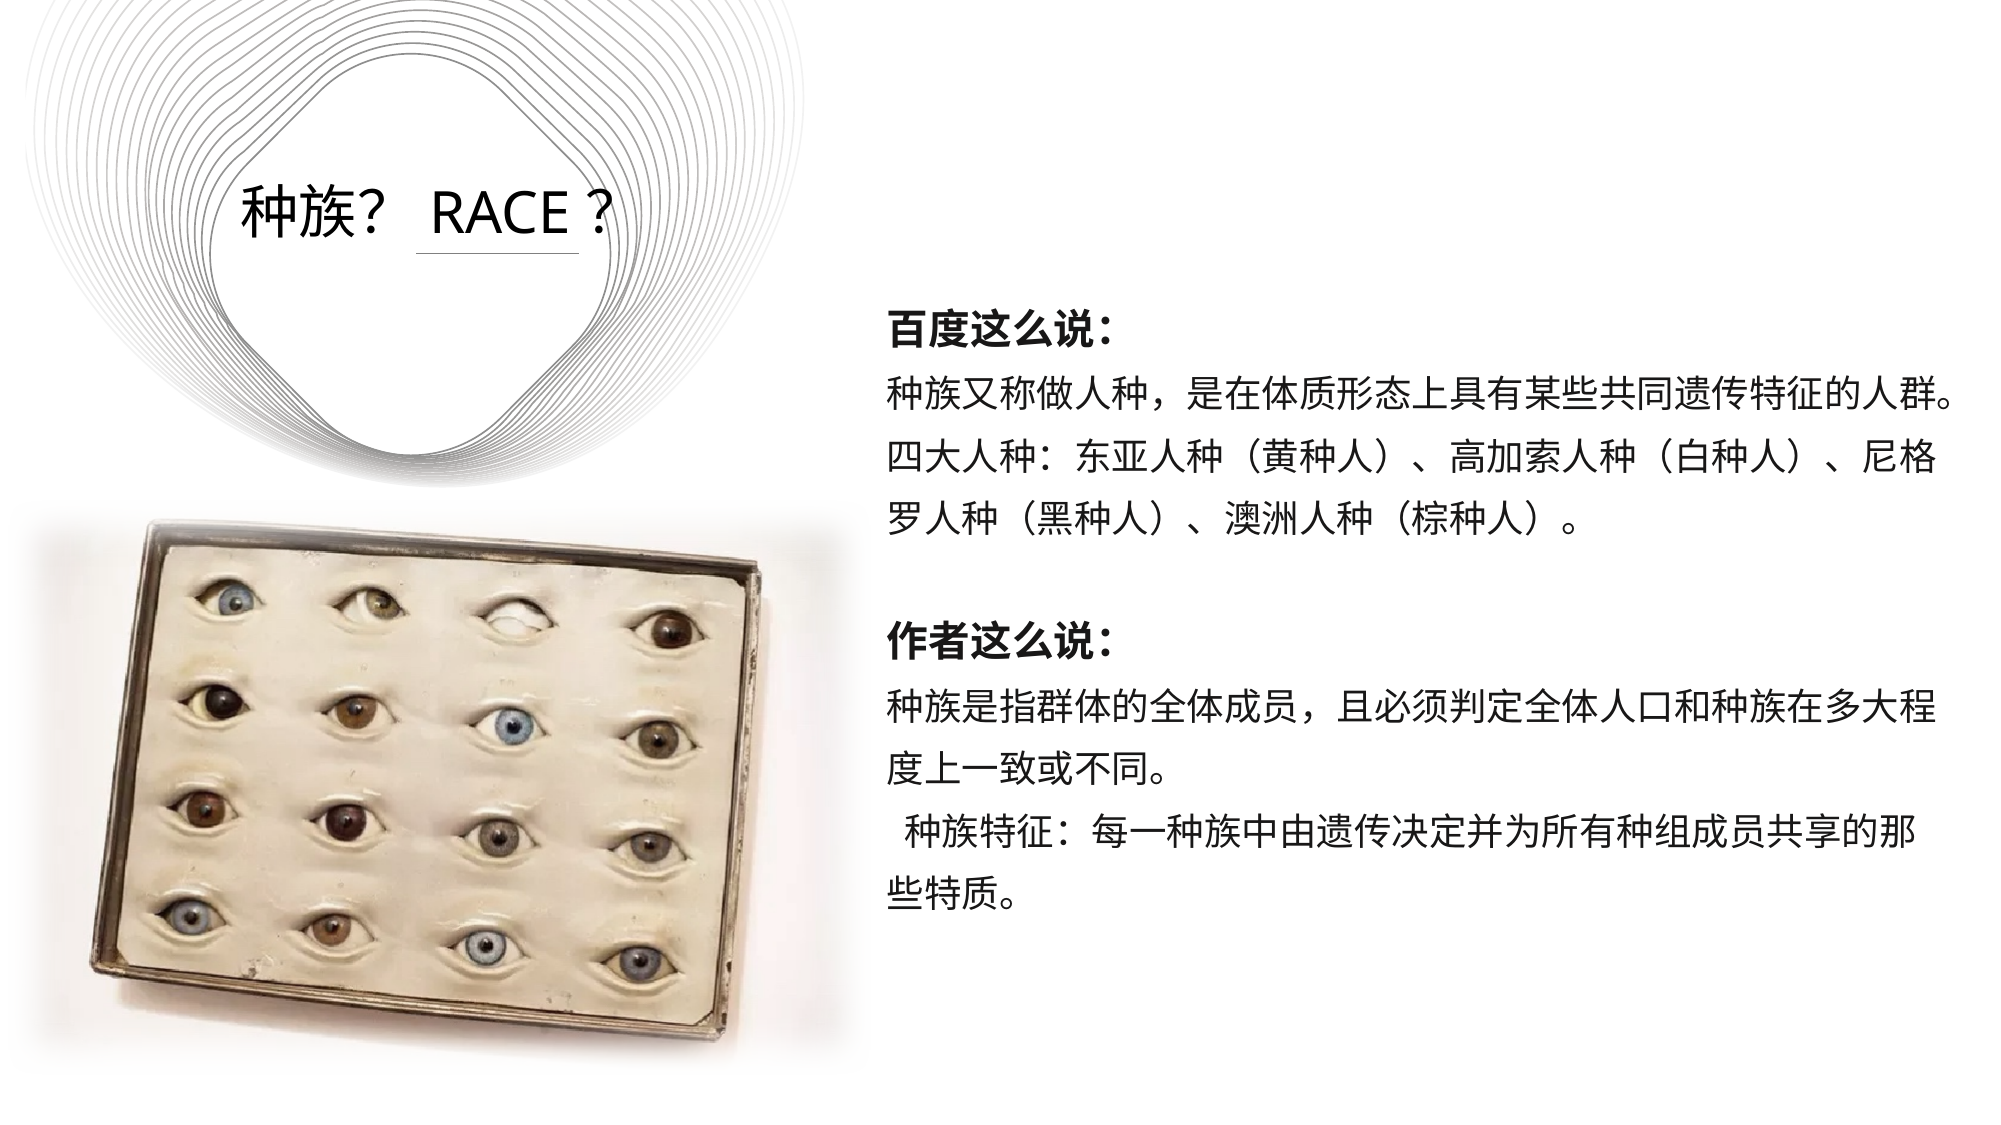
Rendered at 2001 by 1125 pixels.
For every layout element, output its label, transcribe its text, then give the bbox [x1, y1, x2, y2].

picture [6, 0, 872, 1077]
text_box 百度这么说： 种族又称做人种，是在体质形态上具有某些共同遗传特征的人群。 四大人种：东亚人种（黄种人）、高加索人种（白种人）、尼格罗人种（黑种人）、澳洲人种（棕种人）。 作者这么说： 种族是指群体的全体成员，且必须判定全体人口和种族在多大程度上一致或不同。 种族特征：每一种族中由遗传决定并为所有种组成员共享的那些特质。 [872, 282, 1965, 1025]
